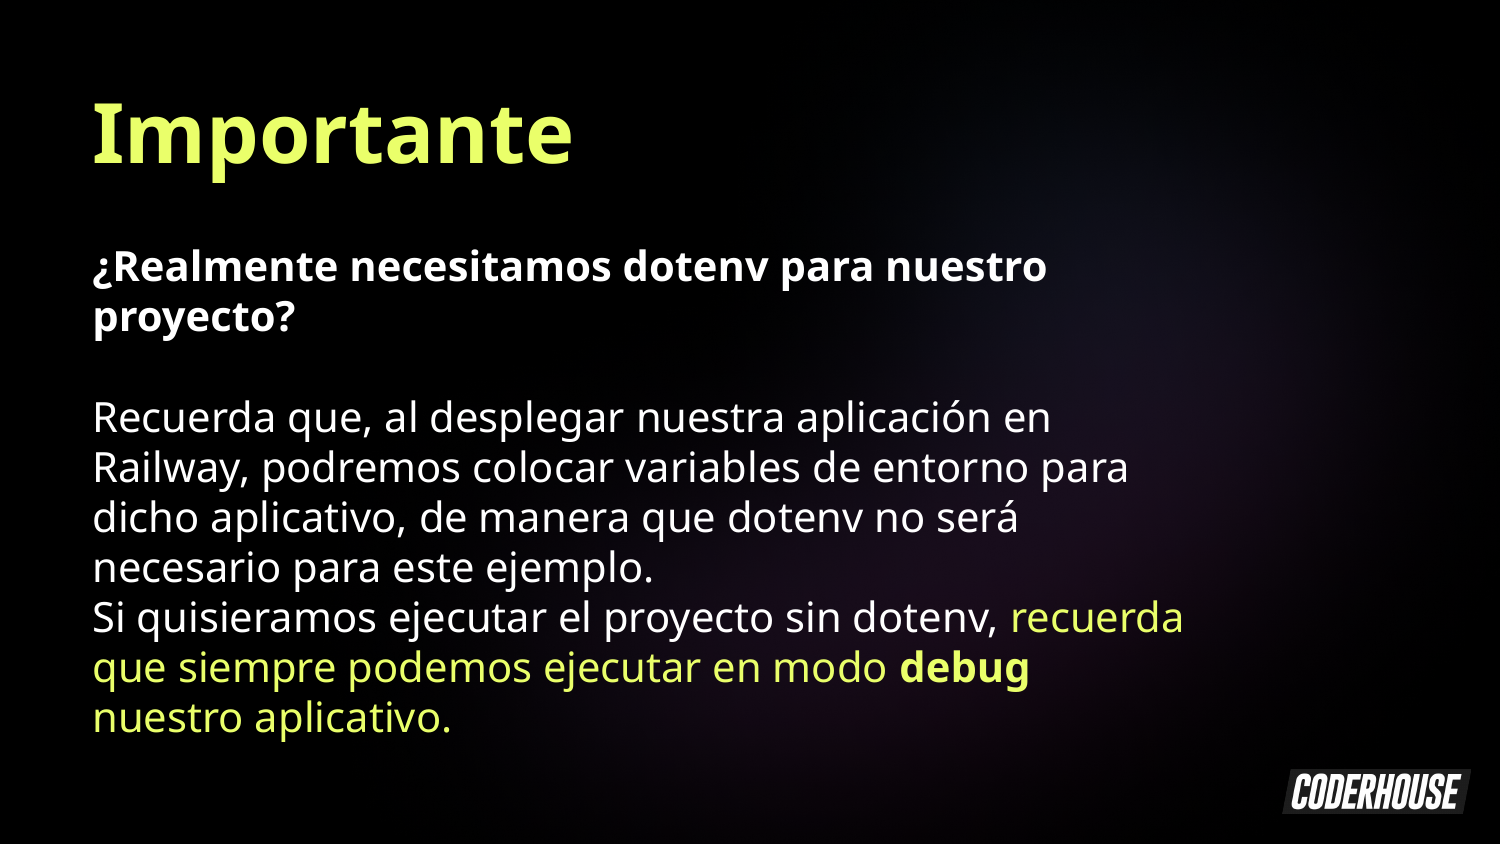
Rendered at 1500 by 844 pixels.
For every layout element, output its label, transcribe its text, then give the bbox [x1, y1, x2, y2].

text_box Importante [77, 76, 1414, 197]
text_box ¿Realmente necesitamos dotenv para nuestro proyecto? Recuerda que, al desplegar nuestra aplicación en Railway, podremos colocar variables de entorno para dicho aplicativo, de manera que dotenv no será necesario para este ejemplo. Si quisieramos ejecutar el proyecto sin dotenv, recuerda que siempre podemos ejecutar en modo debug nuestro aplicativo. [77, 225, 1202, 756]
picture [0, 0, 1500, 844]
